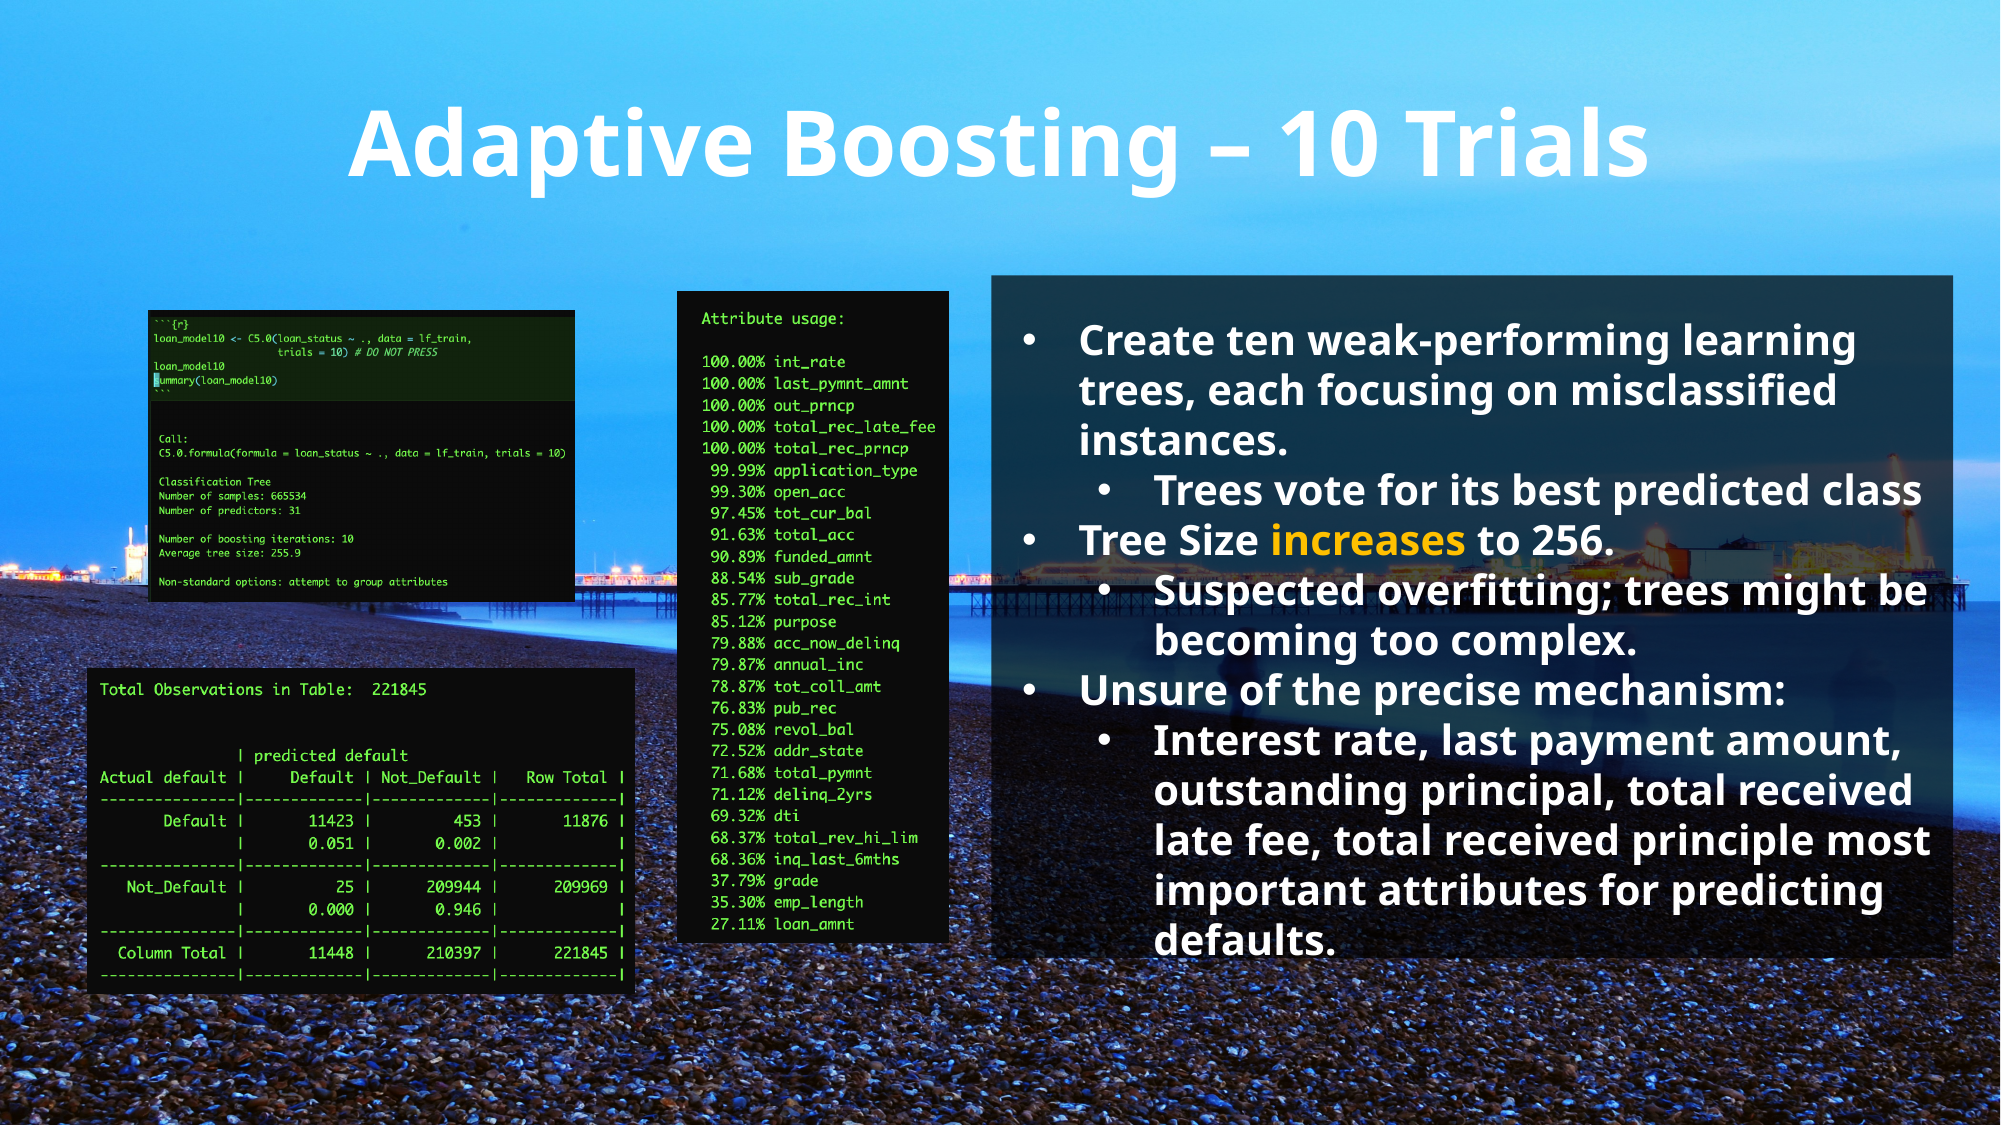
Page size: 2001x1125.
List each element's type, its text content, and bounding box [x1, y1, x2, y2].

text_box [990, 274, 1955, 960]
title Adaptive Boosting – 10 Trials [228, 41, 1772, 204]
picture [0, 0, 2001, 1125]
text_box Create ten weak-performing learning trees, each focusing on misclassified instances. Trees vote for its best predicted class Tree Size increases to 256. Suspected overfitting; trees might be becoming too complex. Unsure of the precise mechanism: Interest rate, last payment amount, outstanding principal, total received late fee, total received principle most important attributes for predicting defaults. [1007, 306, 1954, 972]
